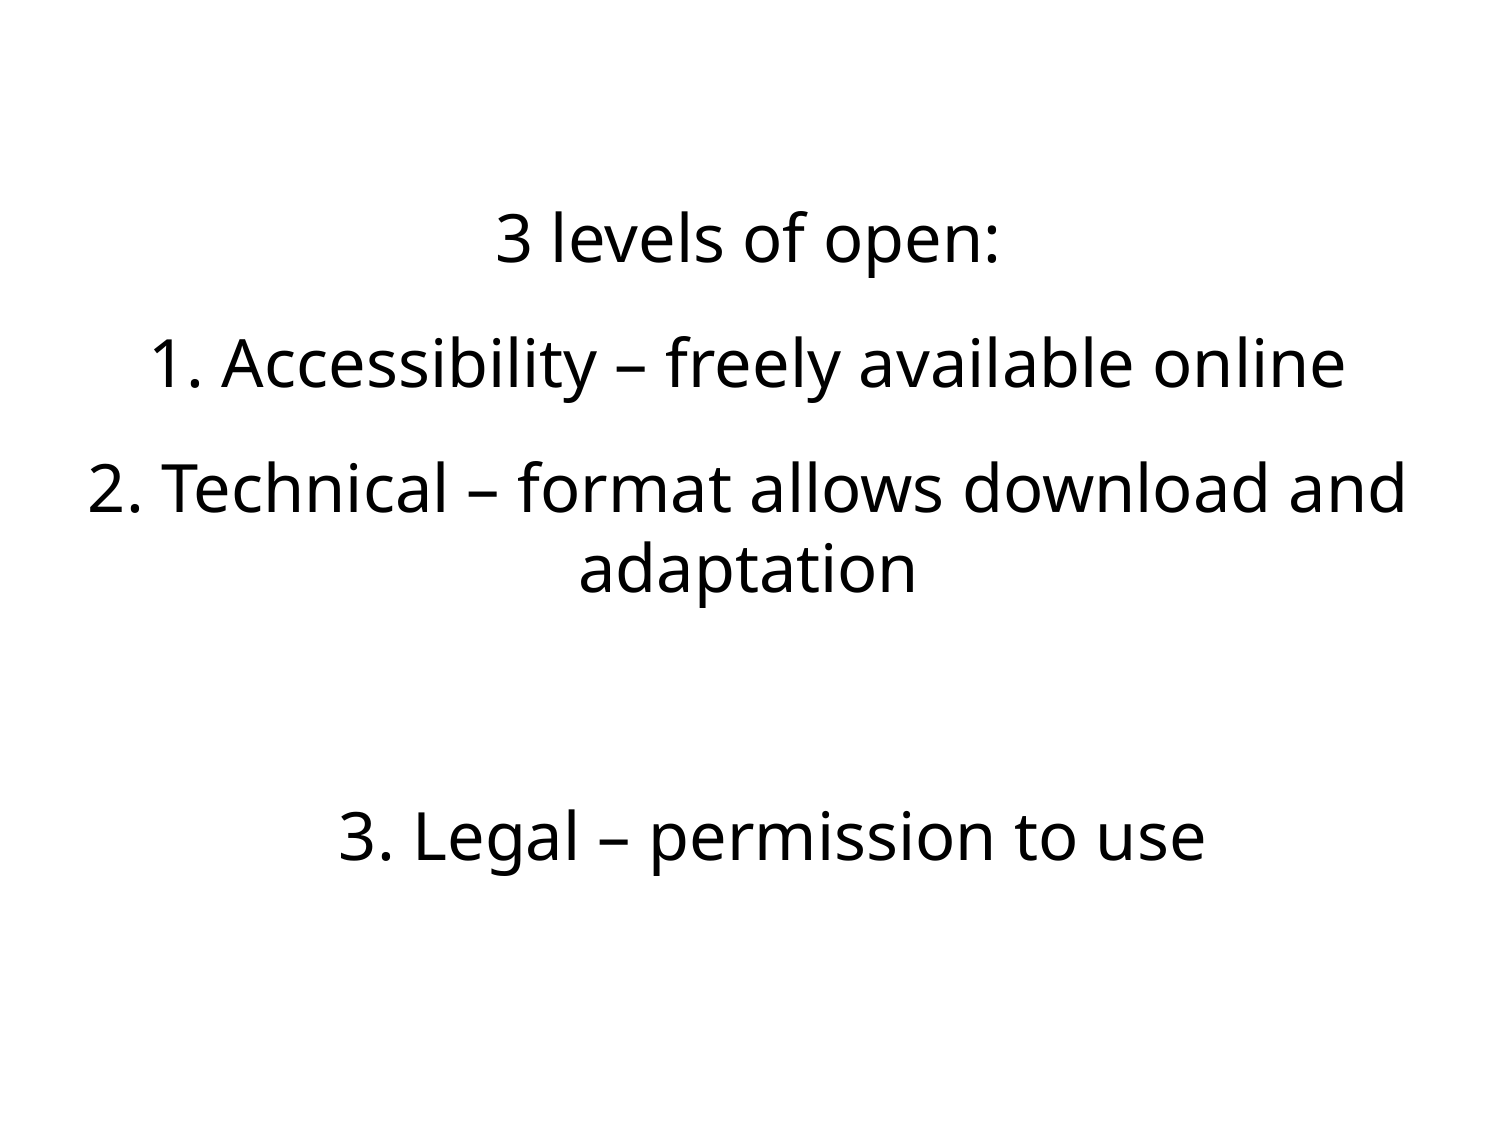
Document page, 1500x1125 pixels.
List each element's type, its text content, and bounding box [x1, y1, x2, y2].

text_box 3. Legal – permission to use [283, 793, 1264, 874]
text_box 3 levels of open: 1. Accessibility – freely available online 2. Technical – format allows download and adaptation [74, 45, 1423, 756]
